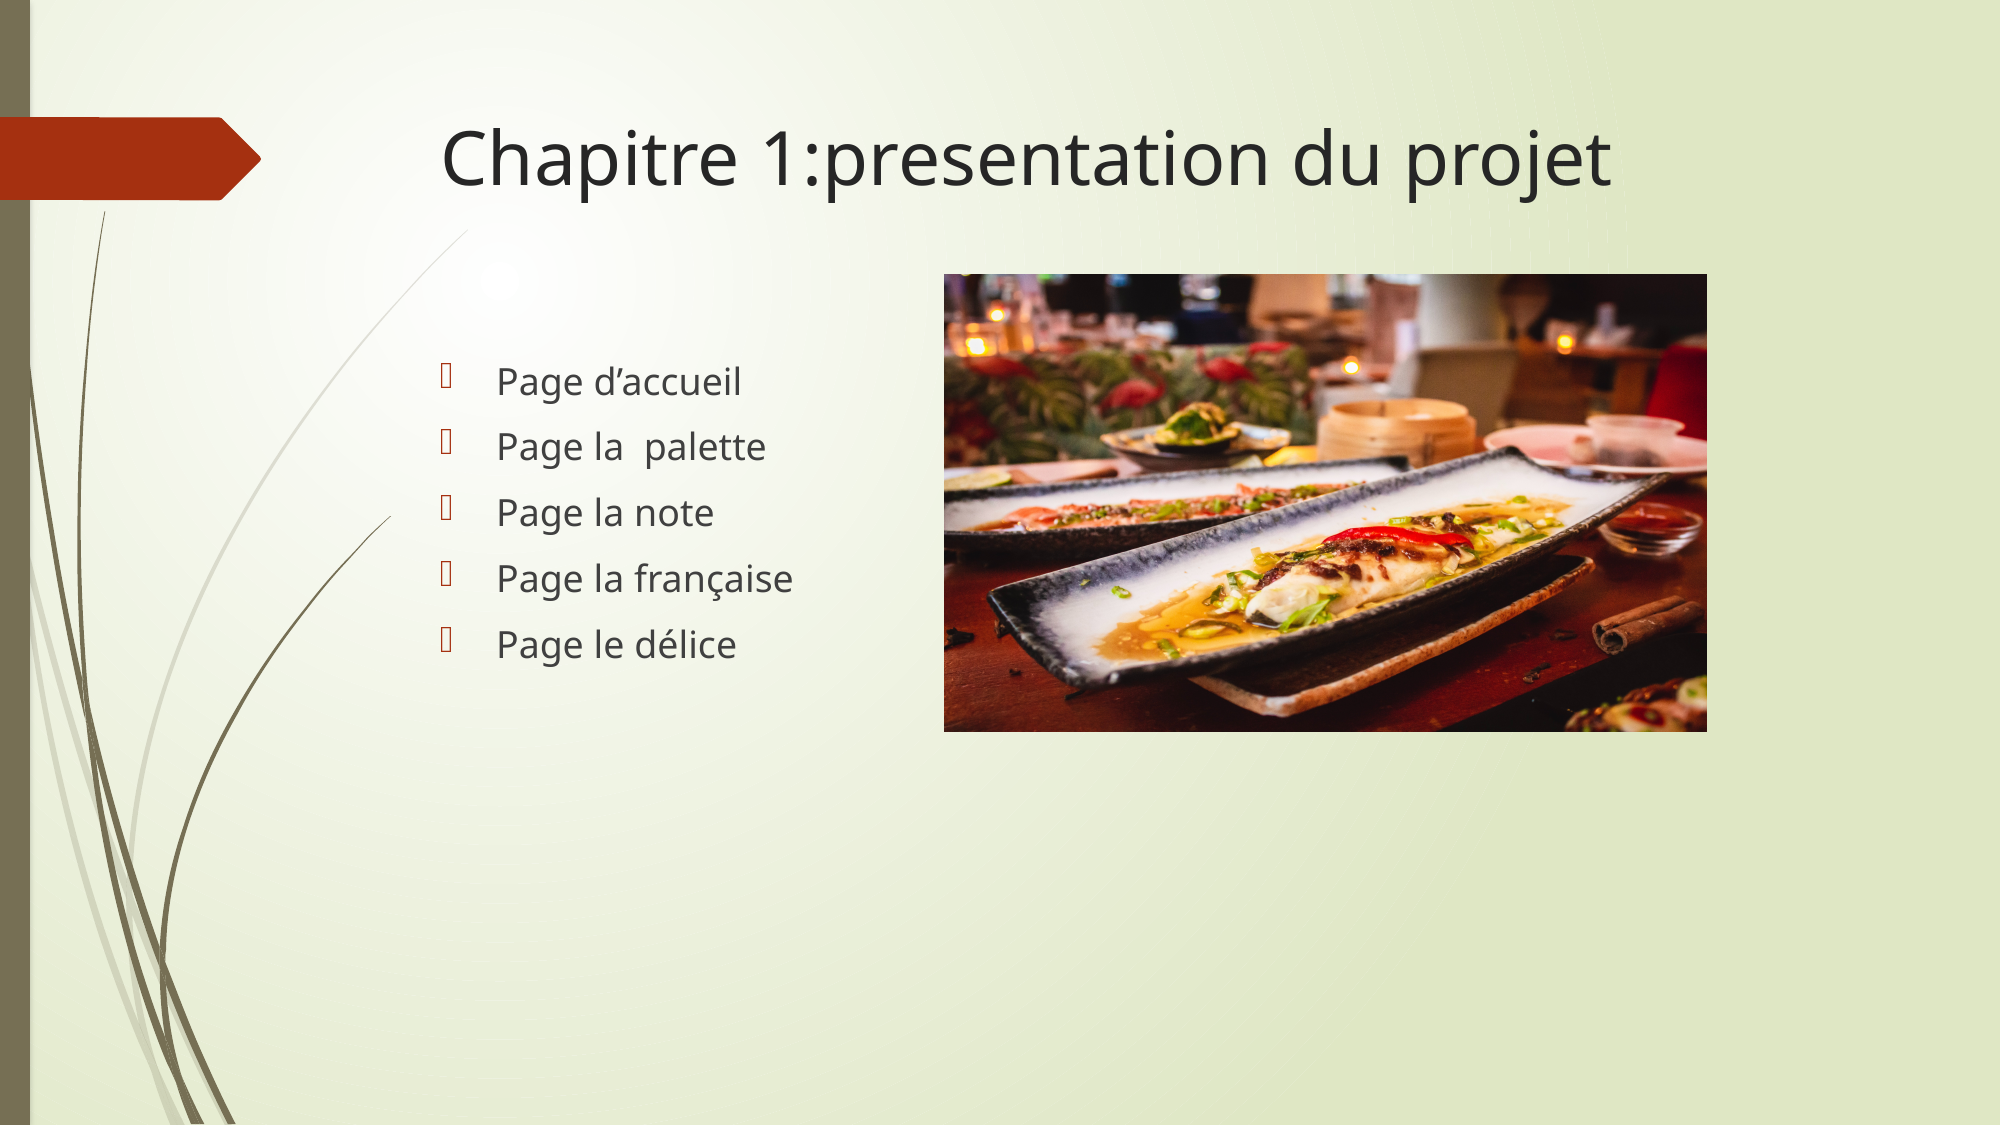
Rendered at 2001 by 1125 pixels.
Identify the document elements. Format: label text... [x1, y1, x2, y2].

list Page d’accueil Page la palette Page la note Page la française Page le délice [424, 350, 1888, 970]
title Chapitre 1:presentation du projet [425, 102, 1888, 313]
picture [944, 274, 1707, 733]
